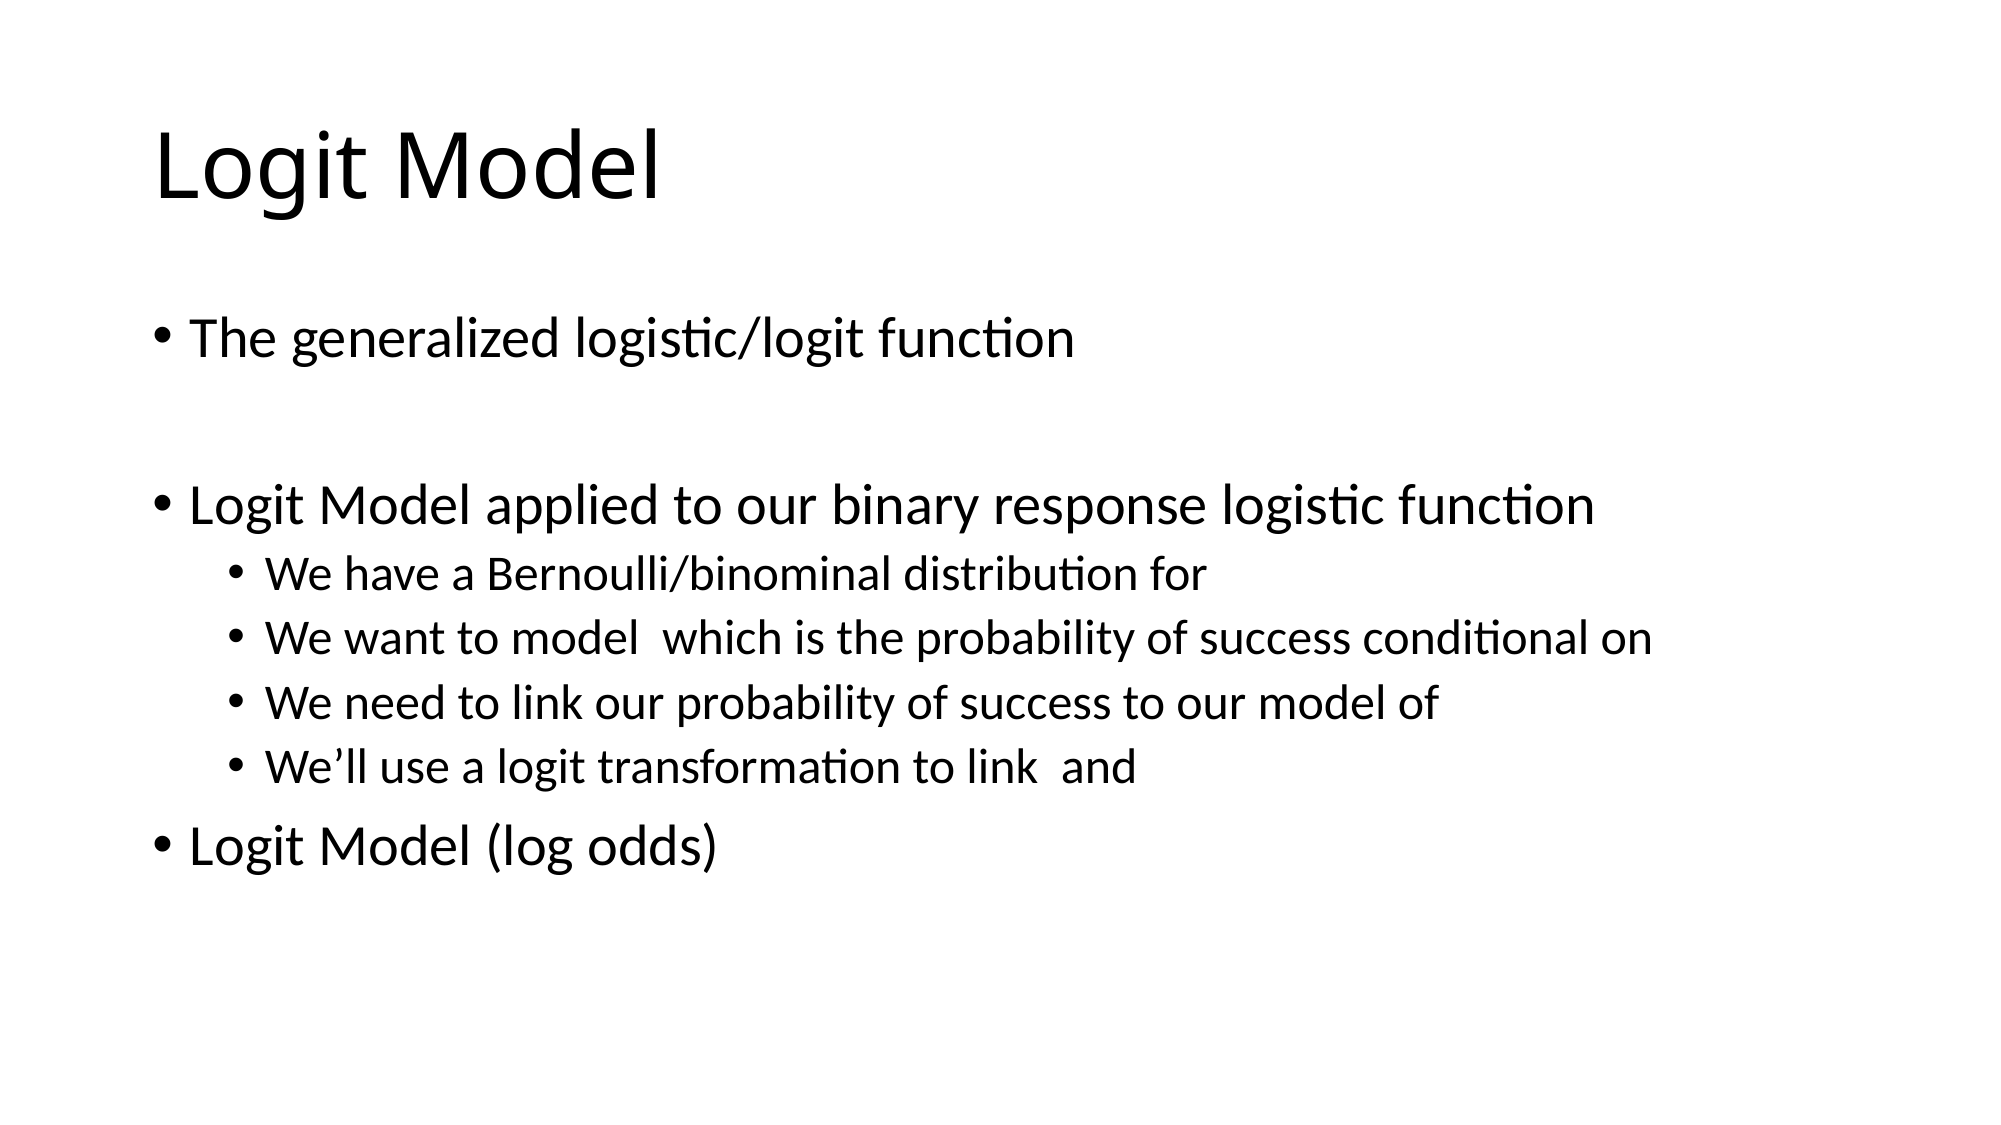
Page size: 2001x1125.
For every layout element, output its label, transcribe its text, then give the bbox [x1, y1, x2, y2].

title Logit Model [137, 59, 1863, 278]
